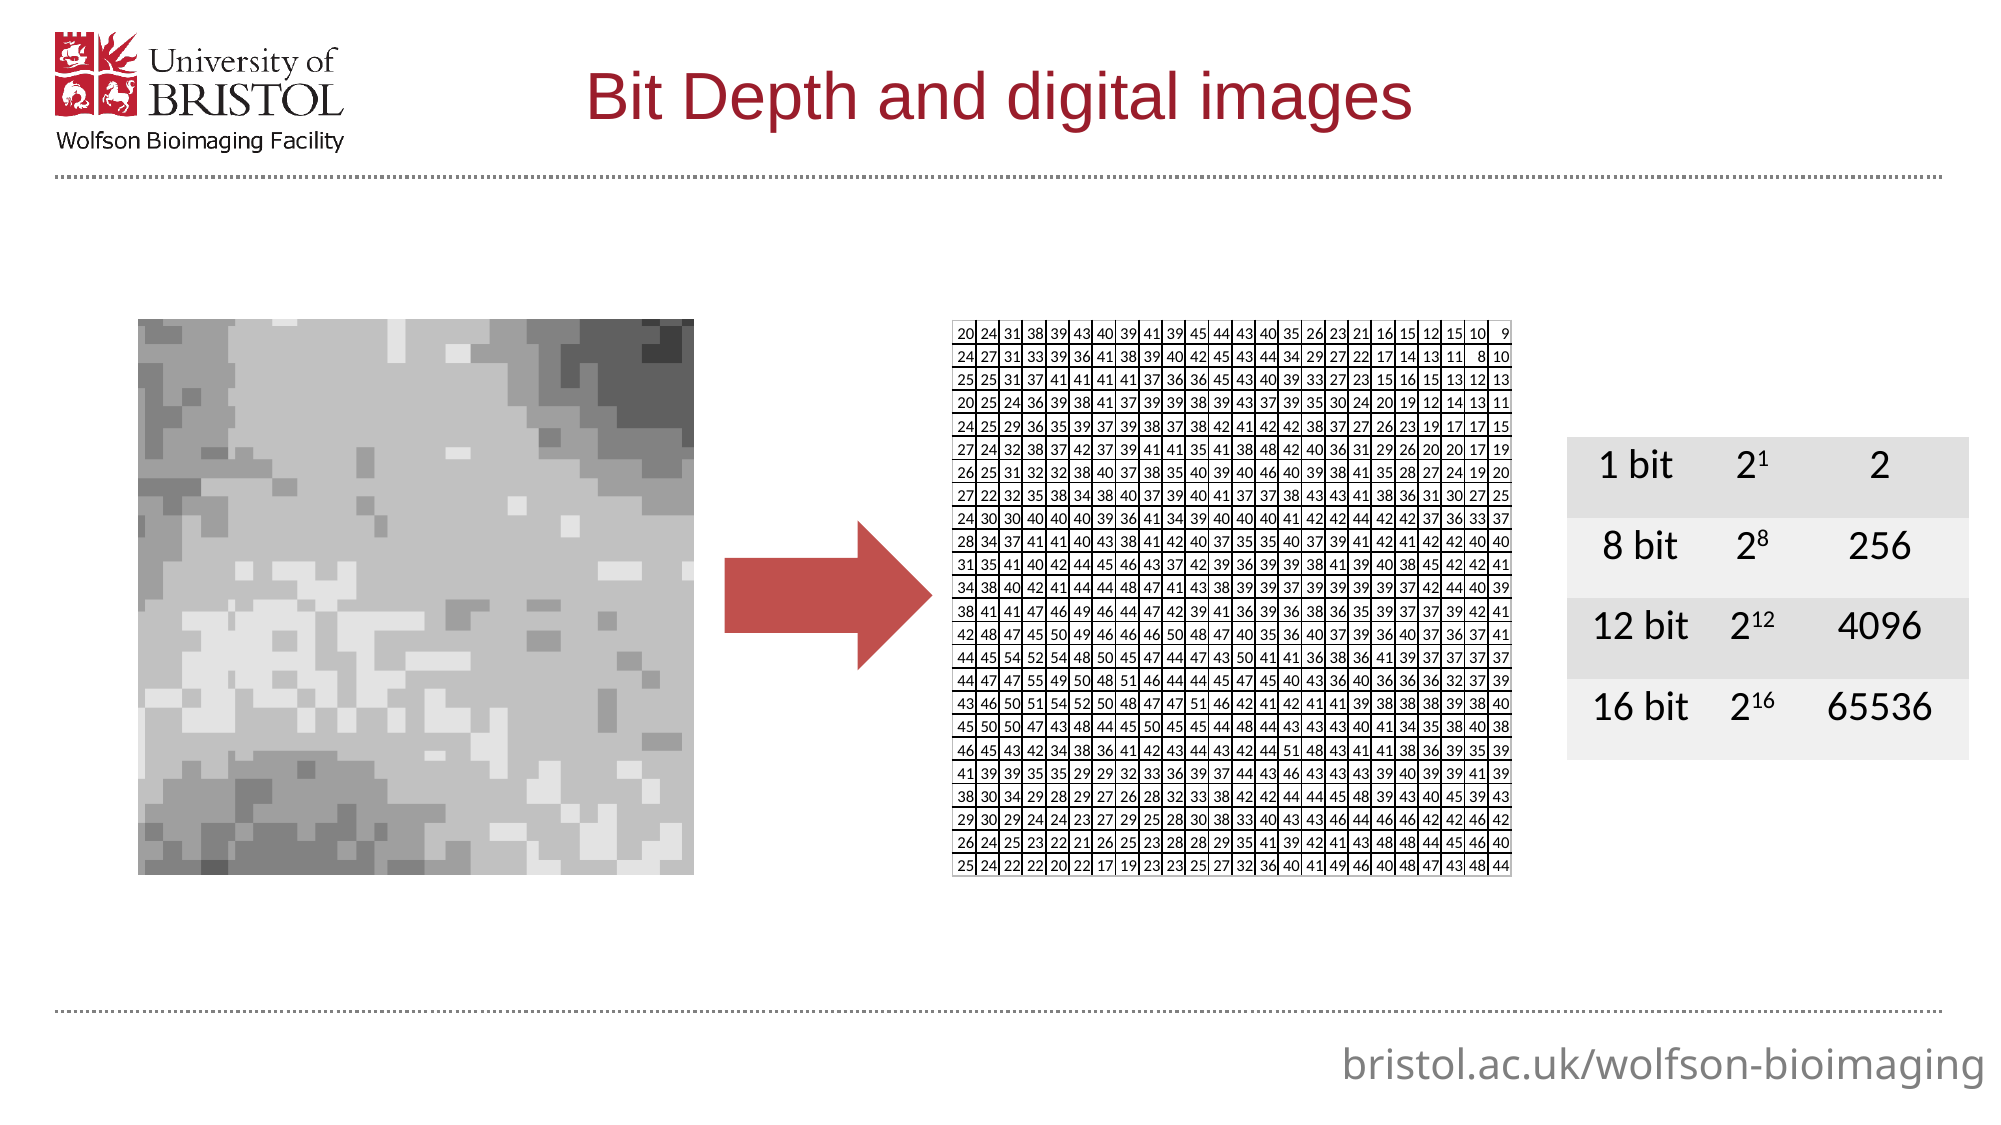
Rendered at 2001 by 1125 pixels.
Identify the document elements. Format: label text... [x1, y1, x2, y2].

table_cell 37 [1465, 622, 1487, 644]
table_cell 42 [1419, 808, 1440, 829]
table_cell 39 [1209, 553, 1231, 574]
table_cell 41 [1140, 437, 1161, 459]
table_cell 17 [1465, 414, 1487, 435]
table_cell 41 [1372, 645, 1394, 667]
table_cell 41 [1396, 530, 1417, 551]
table_cell 37 [1442, 645, 1464, 667]
table_cell 44 [1163, 669, 1184, 690]
table_cell 26 [1093, 831, 1115, 852]
table_cell 26 [1116, 784, 1138, 806]
table_cell 26 [953, 460, 975, 482]
table_cell 43 [1326, 761, 1347, 783]
table_cell 37 [1047, 437, 1068, 459]
table_cell 46 [1140, 669, 1161, 690]
picture [137, 319, 694, 875]
table_cell 41 [1140, 507, 1161, 528]
table_header 35 [1279, 321, 1301, 343]
table_cell 24 [1000, 391, 1021, 412]
table_cell 23 [1349, 368, 1370, 389]
table_cell 45 [1209, 368, 1231, 389]
table_cell 19 [1396, 391, 1417, 412]
table_cell 29 [1070, 761, 1091, 783]
table_cell 29 [1093, 761, 1115, 783]
table_header 39 [1163, 321, 1184, 343]
table_cell 31 [953, 553, 975, 574]
table_cell 42 [1302, 831, 1324, 852]
table_cell 42 [1419, 530, 1440, 551]
table_cell 38 [1186, 391, 1208, 412]
table_header 38 [1023, 321, 1045, 343]
table_cell 21 [1070, 831, 1091, 852]
table_header 23 [1326, 321, 1347, 343]
table_cell 41 [1279, 645, 1301, 667]
table_header 24 [977, 321, 998, 343]
table_cell 43 [1279, 715, 1301, 736]
table_header 39 [1116, 321, 1138, 343]
table_cell 24 [1047, 808, 1068, 829]
table_cell 11 [1489, 391, 1510, 412]
table_cell 39 [1489, 761, 1510, 783]
table_header 16 [1372, 321, 1394, 343]
table_cell 46 [977, 692, 998, 713]
table_cell 28 [1163, 808, 1184, 829]
table_cell 42 [1372, 507, 1394, 528]
table_cell 46 [1396, 808, 1417, 829]
table_cell 45 [977, 738, 998, 759]
table_cell 44 [1116, 599, 1138, 621]
table_cell 40 [1209, 507, 1231, 528]
table_cell 42 [1442, 530, 1464, 551]
table_cell 39 [1349, 553, 1370, 574]
table_cell 27 [1465, 483, 1487, 505]
table_cell 39 [1279, 368, 1301, 389]
table_cell 44 [1349, 507, 1370, 528]
table_cell 37 [1209, 761, 1231, 783]
table_cell 37 [1465, 645, 1487, 667]
table_cell 43 [1093, 530, 1115, 551]
table_cell 19 [1116, 854, 1138, 875]
table_cell 41 [1000, 599, 1021, 621]
table_cell 45 [1442, 784, 1464, 806]
table_cell 29 [953, 808, 975, 829]
table_cell 38 [1442, 715, 1464, 736]
table_cell 44 [1442, 576, 1464, 597]
table_header 39 [1047, 321, 1068, 343]
table_cell 40 [1302, 437, 1324, 459]
table_cell 20 [953, 391, 975, 412]
table_cell 37 [1396, 599, 1417, 621]
table_cell 47 [1023, 715, 1045, 736]
table_cell 20 [1489, 460, 1510, 482]
table_cell 12 [1419, 391, 1440, 412]
table_cell 41 [1349, 530, 1370, 551]
table_cell 37 [1093, 437, 1115, 459]
table_cell 42 [1489, 808, 1510, 829]
table_cell 24 [977, 831, 998, 852]
table_cell 42 [1372, 530, 1394, 551]
table_cell 30 [1326, 391, 1347, 412]
table_cell 29 [1116, 808, 1138, 829]
table_cell 38 [1070, 391, 1091, 412]
table_cell 37 [1279, 576, 1301, 597]
table_cell 35 [1419, 715, 1440, 736]
table_cell 35 [1233, 831, 1254, 852]
table_cell 15 [1489, 414, 1510, 435]
table_cell 37 [1140, 483, 1161, 505]
table_cell 23 [1140, 854, 1161, 875]
table_cell 28 [1140, 784, 1161, 806]
table_cell 50 [1163, 622, 1184, 644]
table_cell 43 [1489, 784, 1510, 806]
table_cell 37 [1419, 599, 1440, 621]
table_cell 40 [1372, 854, 1394, 875]
table_cell 43 [1302, 808, 1324, 829]
table_cell 36 [1302, 645, 1324, 667]
table_cell 34 [1279, 345, 1301, 366]
table_cell 41 [1233, 414, 1254, 435]
table_cell 40 [1302, 622, 1324, 644]
table_cell 30 [977, 784, 998, 806]
table_cell 47 [1000, 669, 1021, 690]
table_cell 28 [1396, 460, 1417, 482]
table_cell 27 [953, 437, 975, 459]
table_cell 50 [1093, 645, 1115, 667]
table_cell 26 [953, 831, 975, 852]
table_cell 46 [1326, 808, 1347, 829]
table_cell 24 [953, 345, 975, 366]
table_cell 41 [1465, 761, 1487, 783]
table_cell 50 [1047, 622, 1068, 644]
table_cell 36 [1186, 368, 1208, 389]
table_cell 42 [1302, 507, 1324, 528]
table_cell 4096 [1791, 598, 1969, 679]
table_header 41 [1140, 321, 1161, 343]
table_cell 35 [1047, 761, 1068, 783]
table_cell 40 [1233, 622, 1254, 644]
table_cell 29 [1070, 784, 1091, 806]
table_cell 39 [1489, 738, 1510, 759]
table_cell 44 [1489, 854, 1510, 875]
table_cell 38 [1023, 437, 1045, 459]
table_cell 48 [1396, 831, 1417, 852]
table_cell 45 [953, 715, 975, 736]
table_header 45 [1186, 321, 1208, 343]
table_header 9 [1489, 321, 1510, 343]
table_cell 42 [1326, 507, 1347, 528]
table_cell 43 [1140, 553, 1161, 574]
table_cell 38 [1302, 553, 1324, 574]
table_cell 28 [1163, 831, 1184, 852]
table_cell 32 [1116, 761, 1138, 783]
table_cell 36 [1163, 761, 1184, 783]
table_cell 47 [1140, 576, 1161, 597]
table_cell 35 [1256, 530, 1277, 551]
table_cell 22 [977, 483, 998, 505]
table_cell 38 [1396, 692, 1417, 713]
table_cell 46 [1047, 599, 1068, 621]
table_cell 43 [1396, 784, 1417, 806]
table_cell 28 [1714, 518, 1791, 598]
table_cell 37 [1489, 507, 1510, 528]
table_cell 39 [1163, 483, 1184, 505]
table_cell 43 [1209, 738, 1231, 759]
table_cell 38 [1140, 460, 1161, 482]
table_cell 50 [1093, 692, 1115, 713]
table_cell 48 [1396, 854, 1417, 875]
table_cell 39 [1349, 576, 1370, 597]
table_cell 39 [1256, 599, 1277, 621]
table_cell 27 [1093, 808, 1115, 829]
table_cell 39 [1233, 576, 1254, 597]
table_cell 37 [1419, 622, 1440, 644]
table_cell 40 [1093, 460, 1115, 482]
table_cell 45 [977, 645, 998, 667]
table_cell 31 [1349, 437, 1370, 459]
table_cell 38 [1209, 784, 1231, 806]
table_cell 47 [1419, 854, 1440, 875]
table_cell 39 [1326, 576, 1347, 597]
table_cell 36 [1419, 669, 1440, 690]
table_cell 39 [1256, 553, 1277, 574]
table_cell 43 [1302, 761, 1324, 783]
table_cell 35 [1186, 437, 1208, 459]
table_cell 41 [1256, 645, 1277, 667]
table_header 21 [1349, 321, 1370, 343]
table_cell 14 [1442, 391, 1464, 412]
table_cell 40 [1233, 507, 1254, 528]
table_cell 52 [1023, 645, 1045, 667]
table_cell 29 [1000, 414, 1021, 435]
table_cell 41 [1209, 599, 1231, 621]
table_cell 27 [1326, 345, 1347, 366]
table_cell 45 [1442, 831, 1464, 852]
table_cell 44 [1302, 784, 1324, 806]
table_cell 25 [977, 460, 998, 482]
table_cell 42 [1279, 437, 1301, 459]
table_header 15 [1396, 321, 1417, 343]
table_cell 42 [1442, 553, 1464, 574]
table_cell 40 [1256, 507, 1277, 528]
table_cell 40 [1256, 368, 1277, 389]
table_cell 45 [1163, 715, 1184, 736]
table_cell 31 [1000, 460, 1021, 482]
table_cell 43 [1349, 761, 1370, 783]
table_cell 41 [1349, 460, 1370, 482]
table_cell 42 [1023, 738, 1045, 759]
table_cell 36 [1023, 391, 1045, 412]
table_cell 35 [1163, 460, 1184, 482]
table_cell 40 [1186, 530, 1208, 551]
table_cell 40 [1186, 460, 1208, 482]
table_cell 36 [1163, 368, 1184, 389]
table_cell 39 [1093, 507, 1115, 528]
table_cell 34 [1396, 715, 1417, 736]
table_cell 44 [1093, 715, 1115, 736]
table_cell 43 [1233, 345, 1254, 366]
table_cell 39 [1163, 391, 1184, 412]
table_cell 43 [1302, 669, 1324, 690]
table_cell 36 [1442, 507, 1464, 528]
table_cell 33 [1023, 345, 1045, 366]
table_cell 41 [1116, 738, 1138, 759]
table_cell 45 [1326, 784, 1347, 806]
table_cell 43 [1000, 738, 1021, 759]
table_cell 30 [1186, 808, 1208, 829]
table_cell 35 [1023, 483, 1045, 505]
table_cell 44 [1070, 576, 1091, 597]
table_cell 36 [1326, 669, 1347, 690]
table_cell 32 [1000, 437, 1021, 459]
table_cell 49 [1047, 669, 1068, 690]
table_cell 36 [1256, 854, 1277, 875]
table_header 44 [1209, 321, 1231, 343]
table_cell 48 [1070, 715, 1091, 736]
table_cell 46 [1349, 854, 1370, 875]
table_cell 50 [1140, 715, 1161, 736]
table_cell 41 [1279, 507, 1301, 528]
table_cell 40 [1489, 692, 1510, 713]
table_cell 46 [1372, 808, 1394, 829]
table_cell 39 [1070, 414, 1091, 435]
table_cell 39 [1116, 437, 1138, 459]
table_cell 39 [1442, 761, 1464, 783]
table_cell 36 [1396, 669, 1417, 690]
table_cell 36 [1372, 622, 1394, 644]
table_cell 45 [1116, 645, 1138, 667]
table_cell 37 [1396, 576, 1417, 597]
table_cell 43 [1349, 831, 1370, 852]
table_cell 39 [1116, 414, 1138, 435]
table_cell 44 [1419, 831, 1440, 852]
table_cell 48 [1233, 715, 1254, 736]
table_cell 41 [1489, 622, 1510, 644]
table_cell 46 [1256, 460, 1277, 482]
table_cell 33 [1233, 808, 1254, 829]
table_cell 49 [1070, 599, 1091, 621]
table_cell 39 [1396, 645, 1417, 667]
table_cell 40 [1279, 669, 1301, 690]
table_cell 42 [1256, 784, 1277, 806]
table_header 21 [1714, 437, 1791, 518]
table_cell 45 [1256, 669, 1277, 690]
table_cell 37 [1465, 669, 1487, 690]
table_cell 39 [1326, 530, 1347, 551]
table_cell 41 [1093, 391, 1115, 412]
table_cell 41 [1116, 368, 1138, 389]
table_cell 42 [1256, 414, 1277, 435]
table_cell 20 [1419, 437, 1440, 459]
table_header 1 bit [1567, 437, 1714, 518]
table_cell 46 [1279, 761, 1301, 783]
table_cell 13 [1442, 368, 1464, 389]
table_cell 39 [1349, 622, 1370, 644]
table_cell 38 [977, 576, 998, 597]
table_cell 35 [1256, 622, 1277, 644]
table_cell 48 [1256, 437, 1277, 459]
table_cell 25 [953, 368, 975, 389]
table_cell 22 [1047, 831, 1068, 852]
table_cell 44 [1093, 576, 1115, 597]
table_cell 39 [1419, 761, 1440, 783]
table_cell 38 [1070, 460, 1091, 482]
table_cell 35 [1302, 391, 1324, 412]
table_cell 36 [1419, 738, 1440, 759]
table_cell 44 [1163, 645, 1184, 667]
table_cell 23 [1163, 854, 1184, 875]
table_cell 41 [1372, 738, 1394, 759]
table_cell 37 [1163, 553, 1184, 574]
table_cell 54 [1047, 692, 1068, 713]
table_cell 36 [1326, 599, 1347, 621]
table_cell 38 [1396, 553, 1417, 574]
table_cell 36 [1279, 599, 1301, 621]
table_cell 32 [1233, 854, 1254, 875]
table_cell 34 [1163, 507, 1184, 528]
table_cell 41 [1349, 738, 1370, 759]
table_cell 51 [1023, 692, 1045, 713]
table_cell 40 [1070, 507, 1091, 528]
table_cell 41 [1047, 530, 1068, 551]
table_cell 31 [1000, 345, 1021, 366]
table_cell 48 [1186, 622, 1208, 644]
table_cell 40 [1163, 345, 1184, 366]
table_cell 14 [1396, 345, 1417, 366]
table_cell 39 [1047, 391, 1068, 412]
table_cell 41 [1489, 553, 1510, 574]
table_cell 13 [1419, 345, 1440, 366]
table_cell 38 [1093, 483, 1115, 505]
table_cell 39 [1465, 784, 1487, 806]
table_cell 33 [1186, 784, 1208, 806]
table_cell 34 [953, 576, 975, 597]
table_cell 39 [1256, 576, 1277, 597]
table_cell 42 [953, 622, 975, 644]
table_cell 27 [977, 345, 998, 366]
table_cell 41 [1093, 368, 1115, 389]
table_cell 39 [1279, 553, 1301, 574]
table_cell 43 [1326, 738, 1347, 759]
table_cell 36 [1023, 414, 1045, 435]
table_cell 27 [1349, 414, 1370, 435]
table_cell 34 [1070, 483, 1091, 505]
table_cell 16 bit [1567, 679, 1714, 760]
table_cell 46 [1116, 622, 1138, 644]
table_cell 39 [1302, 576, 1324, 597]
table_cell 47 [1000, 622, 1021, 644]
table_cell 25 [1186, 854, 1208, 875]
table_cell 39 [1140, 391, 1161, 412]
table_cell 43 [1302, 715, 1324, 736]
table_cell 48 [1116, 692, 1138, 713]
table_cell 36 [1070, 345, 1091, 366]
table_cell 43 [1209, 645, 1231, 667]
table_cell 29 [1209, 831, 1231, 852]
table_cell 44 [1233, 761, 1254, 783]
table_cell 45 [1209, 345, 1231, 366]
table_cell 13 [1465, 391, 1487, 412]
table_cell 30 [977, 507, 998, 528]
table_cell 37 [1233, 483, 1254, 505]
table_cell 24 [953, 507, 975, 528]
table_cell 40 [1047, 507, 1068, 528]
table_cell 27 [1209, 854, 1231, 875]
table_cell 46 [1093, 622, 1115, 644]
table_cell 50 [977, 715, 998, 736]
table_cell 37 [1326, 414, 1347, 435]
table_cell 38 [1372, 692, 1394, 713]
table_cell 41 [1256, 831, 1277, 852]
table_cell 45 [1419, 553, 1440, 574]
table_cell 38 [1209, 808, 1231, 829]
table_cell 39 [1442, 692, 1464, 713]
table_cell 39 [1279, 391, 1301, 412]
table_cell 256 [1791, 518, 1969, 598]
table_cell 44 [1256, 738, 1277, 759]
table_cell 44 [953, 645, 975, 667]
table_cell 34 [1047, 738, 1068, 759]
table_cell 42 [1047, 553, 1068, 574]
table_cell 40 [1465, 576, 1487, 597]
table_cell 38 [1465, 692, 1487, 713]
table_cell 12 [1465, 368, 1487, 389]
table_cell 37 [1302, 530, 1324, 551]
table_cell 40 [1023, 507, 1045, 528]
table_cell 39 [1302, 460, 1324, 482]
table_cell 42 [1023, 576, 1045, 597]
table_cell 38 [1372, 483, 1394, 505]
table_cell 24 [1442, 460, 1464, 482]
table_cell 29 [1000, 808, 1021, 829]
table_cell 24 [1023, 808, 1045, 829]
table_cell 39 [1489, 576, 1510, 597]
table_cell 46 [953, 738, 975, 759]
table_cell 43 [1233, 391, 1254, 412]
table_cell 45 [1093, 553, 1115, 574]
table_header 40 [1093, 321, 1115, 343]
table_cell 12 bit [1567, 598, 1714, 679]
table_cell 42 [1186, 553, 1208, 574]
table_cell 50 [1233, 645, 1254, 667]
table_cell 27 [1326, 368, 1347, 389]
table_cell 31 [1419, 483, 1440, 505]
table_cell 38 [1047, 483, 1068, 505]
table_cell 50 [1070, 669, 1091, 690]
table_cell 27 [953, 483, 975, 505]
table_cell 40 [1233, 460, 1254, 482]
table_cell 43 [1186, 576, 1208, 597]
table_cell 48 [1116, 576, 1138, 597]
table_cell 35 [1047, 414, 1068, 435]
table_cell 40 [1116, 483, 1138, 505]
table_cell 41 [1326, 831, 1347, 852]
table_cell 30 [1000, 507, 1021, 528]
table_cell 43 [1442, 854, 1464, 875]
table_cell 42 [1163, 599, 1184, 621]
table_cell 46 [1093, 599, 1115, 621]
table_cell 43 [1326, 715, 1347, 736]
table_cell 48 [977, 622, 998, 644]
table_cell 34 [1000, 784, 1021, 806]
table_cell 36 [1233, 599, 1254, 621]
table_cell 47 [1233, 669, 1254, 690]
table_cell 39 [1047, 345, 1068, 366]
table_cell 38 [1233, 437, 1254, 459]
table_cell 26 [1372, 414, 1394, 435]
table_cell 41 [1163, 576, 1184, 597]
table_cell 40 [1349, 715, 1370, 736]
table_cell 11 [1442, 345, 1464, 366]
table_cell 43 [953, 692, 975, 713]
table_cell 27 [1093, 784, 1115, 806]
table_cell 42 [1419, 576, 1440, 597]
table_cell 55 [1023, 669, 1045, 690]
table_cell 17 [1465, 437, 1487, 459]
table_cell 39 [1442, 738, 1464, 759]
table_cell 42 [1279, 414, 1301, 435]
table_cell 48 [1302, 738, 1324, 759]
table_cell 40 [1349, 669, 1370, 690]
table_cell 41 [1070, 368, 1091, 389]
table_cell 29 [1372, 437, 1394, 459]
table_cell 35 [1349, 599, 1370, 621]
table_header 31 [1000, 321, 1021, 343]
table_cell 39 [1209, 391, 1231, 412]
table_cell 33 [1302, 368, 1324, 389]
table_cell 47 [1140, 599, 1161, 621]
table_cell 41 [1093, 345, 1115, 366]
table_cell 29 [1023, 784, 1045, 806]
table_cell 15 [1419, 368, 1440, 389]
table_cell 44 [1070, 553, 1091, 574]
table_cell 38 [953, 599, 975, 621]
table_cell 35 [1465, 738, 1487, 759]
table_cell 41 [1302, 692, 1324, 713]
table_cell 33 [1140, 761, 1161, 783]
table_cell 65536 [1791, 679, 1969, 760]
table_header 15 [1442, 321, 1464, 343]
table_cell 22 [1023, 854, 1045, 875]
table_cell 23 [1070, 808, 1091, 829]
table_cell 216 [1714, 679, 1791, 760]
table_cell 39 [1442, 599, 1464, 621]
table_cell 45 [1023, 622, 1045, 644]
table_cell 48 [1349, 784, 1370, 806]
table_cell 43 [1163, 738, 1184, 759]
table_cell 40 [1279, 854, 1301, 875]
table_cell 40 [1489, 831, 1510, 852]
table_cell 48 [1070, 645, 1091, 667]
table_cell 17 [1093, 854, 1115, 875]
table_cell 42 [1140, 738, 1161, 759]
table_cell 38 [1209, 576, 1231, 597]
table_cell 37 [1163, 414, 1184, 435]
table_cell 47 [1163, 692, 1184, 713]
table_cell 25 [953, 854, 975, 875]
table_cell 37 [1093, 414, 1115, 435]
table_cell 41 [1256, 692, 1277, 713]
table_cell 48 [1372, 831, 1394, 852]
table_cell 35 [1023, 761, 1045, 783]
table_cell 45 [1186, 715, 1208, 736]
table_cell 42 [1465, 599, 1487, 621]
table_cell 40 [1023, 553, 1045, 574]
table_cell 38 [1326, 645, 1347, 667]
table_cell 42 [1070, 437, 1091, 459]
table_cell 40 [1489, 530, 1510, 551]
table_cell 43 [1326, 483, 1347, 505]
table_cell 49 [1070, 622, 1091, 644]
table_cell 44 [1256, 715, 1277, 736]
table_cell 48 [1093, 669, 1115, 690]
table_cell 39 [1186, 599, 1208, 621]
table_cell 47 [1140, 692, 1161, 713]
table_cell 36 [1279, 622, 1301, 644]
table_cell 42 [1233, 784, 1254, 806]
table_cell 47 [1140, 645, 1161, 667]
table_cell 25 [1489, 483, 1510, 505]
table_cell 38 [1419, 692, 1440, 713]
table_cell 39 [1372, 761, 1394, 783]
table_cell 40 [1070, 530, 1091, 551]
title Bit Depth and digital images [396, 41, 1604, 140]
table_cell 41 [1047, 576, 1068, 597]
table_cell 51 [1116, 669, 1138, 690]
table_cell 39 [1372, 576, 1394, 597]
table_cell 42 [1396, 507, 1417, 528]
table_header 20 [953, 321, 975, 343]
table_cell 50 [1000, 692, 1021, 713]
table_cell 36 [1233, 553, 1254, 574]
table_cell 38 [953, 784, 975, 806]
table_cell 32 [1442, 669, 1464, 690]
table_cell 32 [1047, 460, 1068, 482]
table_cell 44 [1186, 669, 1208, 690]
table_cell 39 [1372, 599, 1394, 621]
table_cell 28 [953, 530, 975, 551]
table_cell 36 [1116, 507, 1138, 528]
table_cell 38 [1070, 738, 1091, 759]
table_cell 54 [1000, 645, 1021, 667]
table_cell 32 [1023, 460, 1045, 482]
table_cell 38 [1140, 414, 1161, 435]
table_cell 30 [1442, 483, 1464, 505]
table_cell 44 [1349, 808, 1370, 829]
table_cell 52 [1070, 692, 1091, 713]
table_cell 36 [1372, 669, 1394, 690]
table_cell 15 [1372, 368, 1394, 389]
table_cell 38 [1302, 599, 1324, 621]
table_cell 38 [1326, 460, 1347, 482]
table_cell 40 [1279, 530, 1301, 551]
table_cell 36 [1442, 622, 1464, 644]
table_cell 20 [1442, 437, 1464, 459]
table_cell 45 [1209, 669, 1231, 690]
table_cell 8 [1465, 345, 1487, 366]
table_cell 42 [1465, 553, 1487, 574]
table_cell 22 [1000, 854, 1021, 875]
table_cell 42 [1442, 808, 1464, 829]
table_cell 45 [1116, 715, 1138, 736]
table_cell 28 [1186, 831, 1208, 852]
table_header 10 [1465, 321, 1487, 343]
table_cell 43 [1302, 483, 1324, 505]
table_cell 42 [1279, 692, 1301, 713]
table_cell 35 [1233, 530, 1254, 551]
table_cell 42 [1209, 414, 1231, 435]
table_cell 40 [1465, 715, 1487, 736]
table_cell 36 [1326, 437, 1347, 459]
table_cell 30 [977, 808, 998, 829]
table_cell 13 [1489, 368, 1510, 389]
table_cell 39 [1349, 692, 1370, 713]
table_cell 39 [1489, 669, 1510, 690]
table_cell 32 [1000, 483, 1021, 505]
table_cell 25 [1000, 831, 1021, 852]
table_cell 40 [1396, 622, 1417, 644]
table_cell 25 [977, 368, 998, 389]
table_cell 38 [1116, 345, 1138, 366]
table_cell 49 [1326, 854, 1347, 875]
table_cell 39 [1209, 460, 1231, 482]
table_cell 38 [1396, 738, 1417, 759]
table_cell 22 [1349, 345, 1370, 366]
table_header 43 [1233, 321, 1254, 343]
table_cell 46 [1209, 692, 1231, 713]
table_cell 42 [1233, 692, 1254, 713]
table_header 12 [1419, 321, 1440, 343]
table_cell 40 [1256, 808, 1277, 829]
table_cell 42 [1233, 738, 1254, 759]
table_cell 24 [1349, 391, 1370, 412]
table_cell 50 [1000, 715, 1021, 736]
table_cell 28 [1047, 784, 1068, 806]
table_cell 37 [1116, 391, 1138, 412]
table_cell 36 [1396, 483, 1417, 505]
table_cell 37 [1023, 368, 1045, 389]
table_cell 26 [1396, 437, 1417, 459]
table_cell 23 [1023, 831, 1045, 852]
table_cell 43 [1279, 808, 1301, 829]
table_cell 41 [1209, 483, 1231, 505]
table_cell 19 [1419, 414, 1440, 435]
table_cell 25 [977, 414, 998, 435]
table_cell 47 [1023, 599, 1045, 621]
table_cell 25 [1116, 831, 1138, 852]
table_cell 40 [1465, 530, 1487, 551]
table_cell 35 [977, 553, 998, 574]
table_cell 41 [1000, 553, 1021, 574]
picture [55, 32, 344, 153]
table_cell 47 [1209, 622, 1231, 644]
table_cell 37 [1419, 507, 1440, 528]
table_cell 212 [1714, 598, 1791, 679]
table_cell 40 [1419, 784, 1440, 806]
table_cell 39 [1140, 345, 1161, 366]
table_header 43 [1070, 321, 1091, 343]
table_cell 37 [1000, 530, 1021, 551]
table_cell 44 [1279, 784, 1301, 806]
table_cell 22 [1070, 854, 1091, 875]
table_cell 39 [977, 761, 998, 783]
table_cell 23 [1396, 414, 1417, 435]
table_cell 38 [1489, 715, 1510, 736]
table_cell 20 [1372, 391, 1394, 412]
table_cell 36 [1349, 645, 1370, 667]
table_cell 51 [1279, 738, 1301, 759]
table_cell 37 [1256, 391, 1277, 412]
table_cell 37 [1140, 368, 1161, 389]
table_cell 48 [1465, 854, 1487, 875]
table_cell 41 [1163, 437, 1184, 459]
table_cell 27 [1419, 460, 1440, 482]
table_cell 41 [1489, 599, 1510, 621]
table_cell 43 [1047, 715, 1068, 736]
table_cell 40 [1396, 761, 1417, 783]
table_cell 39 [1372, 784, 1394, 806]
table_cell 39 [1186, 507, 1208, 528]
table_cell 44 [1209, 715, 1231, 736]
table_cell 35 [1372, 460, 1394, 482]
table_cell 37 [1209, 530, 1231, 551]
table_header 40 [1256, 321, 1277, 343]
table_cell 41 [1140, 530, 1161, 551]
table_cell 43 [1233, 368, 1254, 389]
table_cell 38 [1116, 530, 1138, 551]
table_cell 54 [1047, 645, 1068, 667]
table_cell 44 [1256, 345, 1277, 366]
table_cell 46 [1116, 553, 1138, 574]
table_cell 41 [1023, 530, 1045, 551]
table_cell 41 [1302, 854, 1324, 875]
table_cell 39 [1279, 831, 1301, 852]
table_cell 31 [1000, 368, 1021, 389]
table_cell 38 [1279, 483, 1301, 505]
table_cell 41 [1326, 692, 1347, 713]
table_cell 37 [1116, 460, 1138, 482]
table_cell 20 [1047, 854, 1068, 875]
table_cell 10 [1489, 345, 1510, 366]
table_cell 19 [1489, 437, 1510, 459]
table_cell 41 [1326, 553, 1347, 574]
table_cell 37 [1256, 483, 1277, 505]
table_header 2 [1791, 437, 1969, 518]
table_cell 40 [1000, 576, 1021, 597]
table_cell 51 [1186, 692, 1208, 713]
table_cell 39 [1000, 761, 1021, 783]
table_cell 25 [977, 391, 998, 412]
table_cell 41 [977, 599, 998, 621]
table_cell 40 [1279, 460, 1301, 482]
table_cell 42 [1163, 530, 1184, 551]
table_cell 36 [1093, 738, 1115, 759]
table_cell 17 [1372, 345, 1394, 366]
table_cell 37 [1326, 622, 1347, 644]
table_cell 39 [1186, 761, 1208, 783]
table_cell 34 [977, 530, 998, 551]
table_cell 46 [1465, 831, 1487, 852]
table_cell 41 [1047, 368, 1068, 389]
table_cell 37 [1489, 645, 1510, 667]
table_cell 38 [1302, 414, 1324, 435]
table_cell 33 [1465, 507, 1487, 528]
table_cell 47 [977, 669, 998, 690]
table_cell 29 [1302, 345, 1324, 366]
table_cell 16 [1396, 368, 1417, 389]
table_cell 46 [1140, 622, 1161, 644]
table_cell 23 [1140, 831, 1161, 852]
table_cell 24 [977, 437, 998, 459]
table_cell 41 [953, 761, 975, 783]
table_cell 43 [1256, 761, 1277, 783]
table_cell 37 [1419, 645, 1440, 667]
table_cell 38 [1186, 414, 1208, 435]
text_box [722, 518, 935, 673]
table_cell 40 [1186, 483, 1208, 505]
table_cell 24 [977, 854, 998, 875]
table_cell 40 [1372, 553, 1394, 574]
table_cell 41 [1209, 437, 1231, 459]
table_cell 47 [1186, 645, 1208, 667]
table_cell 46 [1465, 808, 1487, 829]
table_cell 44 [1186, 738, 1208, 759]
table_cell 25 [1140, 808, 1161, 829]
table_cell 42 [1186, 345, 1208, 366]
table_cell 32 [1163, 784, 1184, 806]
table_cell 24 [953, 414, 975, 435]
table_header 26 [1302, 321, 1324, 343]
table_cell 41 [1372, 715, 1394, 736]
table_cell 17 [1442, 414, 1464, 435]
table_cell 44 [953, 669, 975, 690]
table_cell 41 [1349, 483, 1370, 505]
table_cell 8 bit [1567, 518, 1714, 598]
table_cell 19 [1465, 460, 1487, 482]
